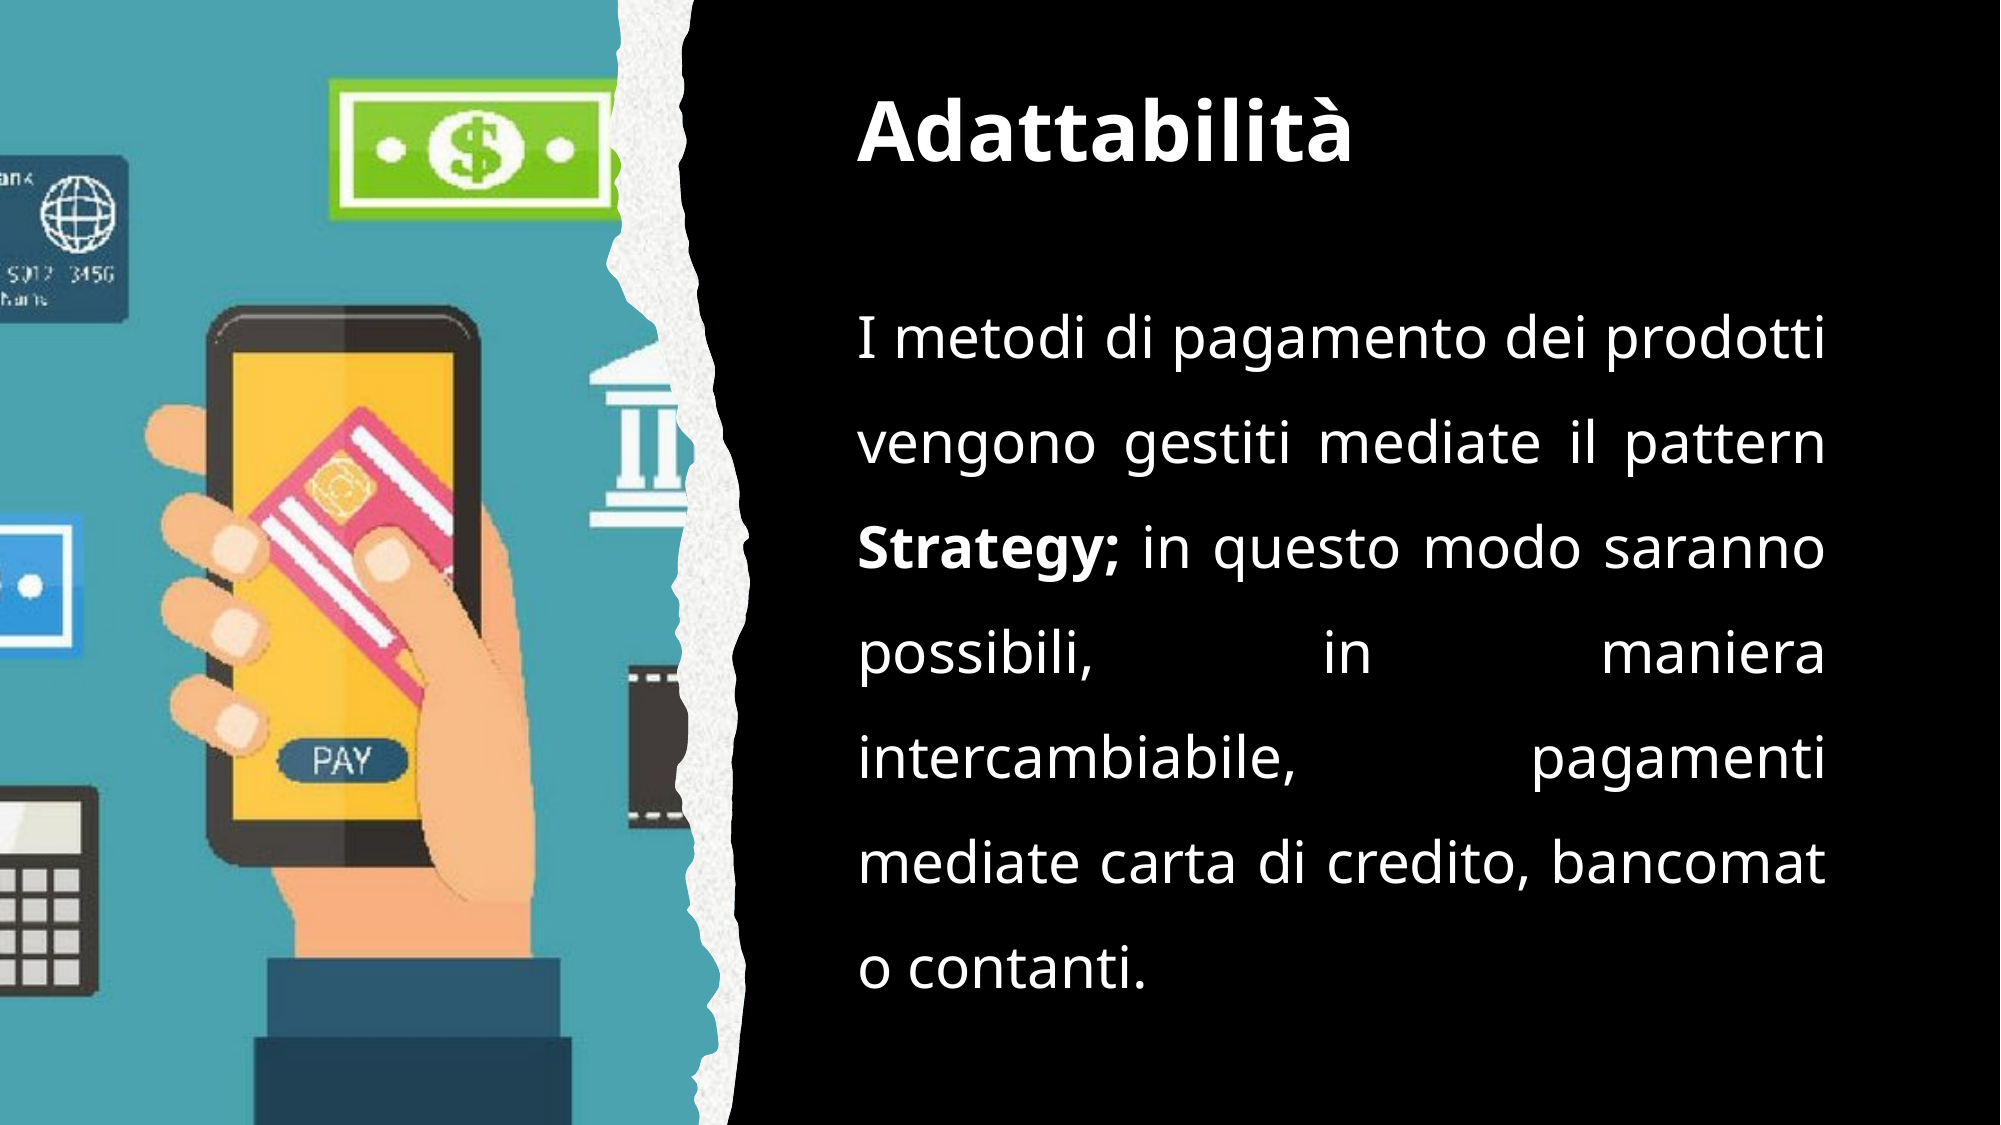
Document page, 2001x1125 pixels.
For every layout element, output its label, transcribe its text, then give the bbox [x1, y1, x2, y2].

list I metodi di pagamento dei prodotti vengono gestiti mediate il pattern Strategy; in questo modo saranno possibili, in maniera intercambiabile, pagamenti mediate carta di credito, bancomat o contanti. [842, 257, 1842, 996]
picture [0, 0, 750, 1125]
text_box [750, 0, 2000, 1125]
title Adattabilità [842, 70, 1859, 187]
